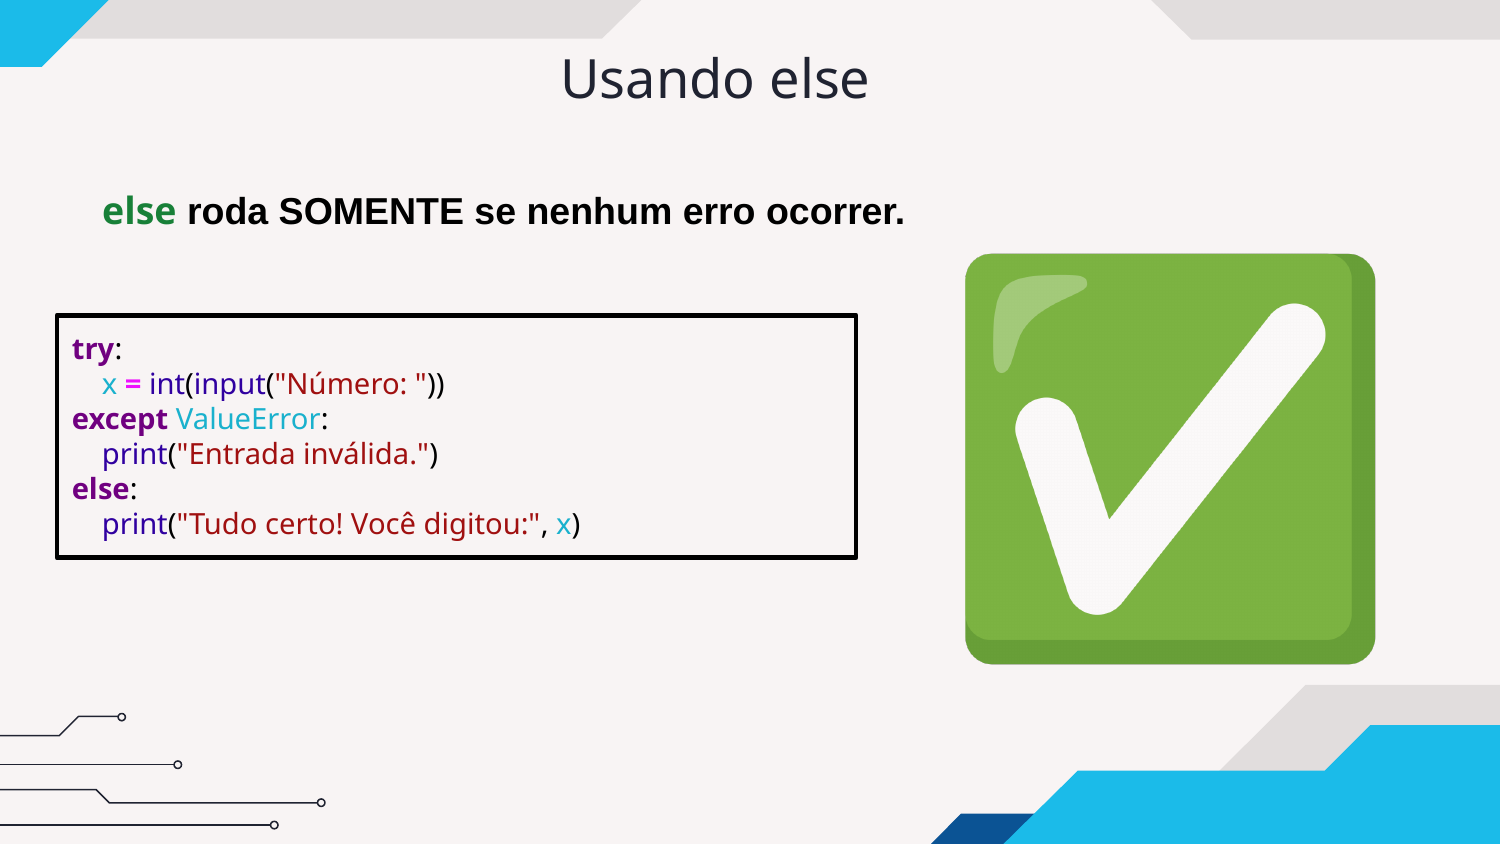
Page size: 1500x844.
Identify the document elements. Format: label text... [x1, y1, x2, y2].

text_box try: x = int(input("Número: ")) except ValueError: print("Entrada inválida.") else: print("Tudo certo! Você digitou:", x) [56, 315, 857, 558]
picture [950, 240, 1388, 678]
text_box Usando else [133, 28, 1284, 124]
text_box else roda SOMENTE se nenhum erro ocorrer. [11, 165, 964, 247]
